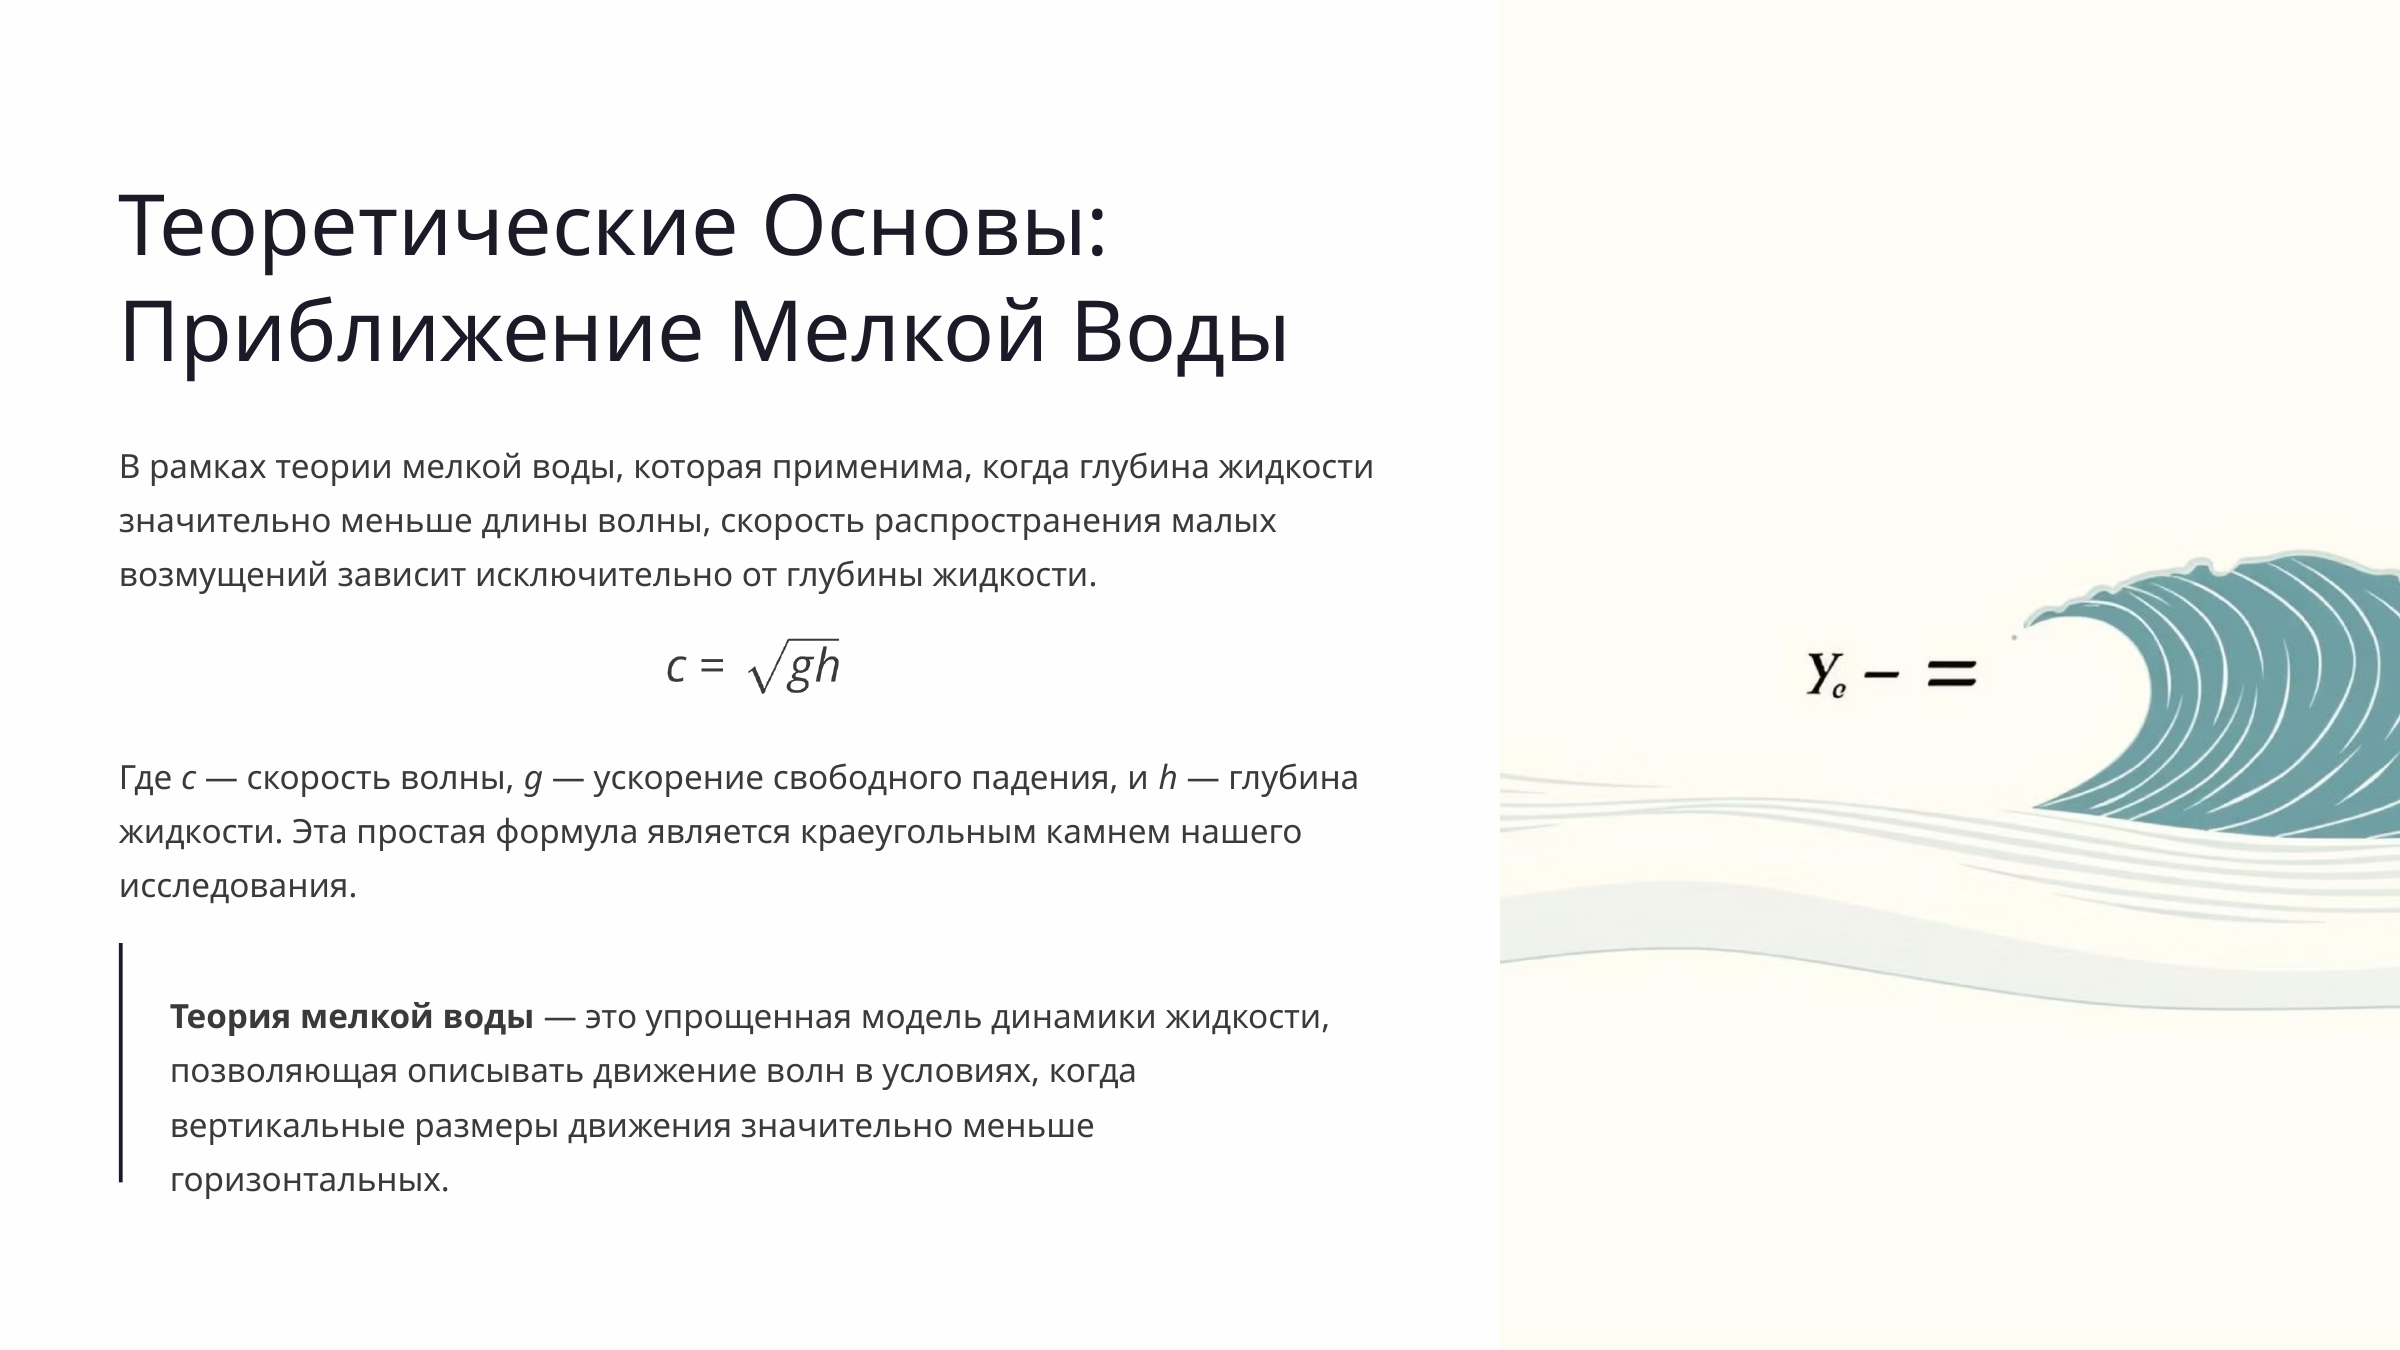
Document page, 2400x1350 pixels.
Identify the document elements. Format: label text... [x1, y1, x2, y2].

text_box Теория мелкой воды — это упрощенная модель динамики жидкости, позволяющая описывать движение волн в условиях, когда вертикальные размеры движения значительно меньше горизонтальных. [169, 981, 1381, 1145]
picture [118, 636, 1382, 699]
text_box [118, 943, 123, 1183]
text_box Где c — скорость волны, g — ускорение свободного падения, и h — глубина жидкости. Эта простая формула является краеугольным камнем нашего исследования. [118, 741, 1382, 905]
text_box В рамках теории мелкой воды, которая применима, когда глубина жидкости значительно меньше длины волны, скорость распространения малых возмущений зависит исключительно от глубины жидкости. [118, 430, 1382, 594]
picture [1499, 0, 2400, 1350]
text_box Теоретические Основы: Приближение Мелкой Воды [118, 167, 1382, 380]
